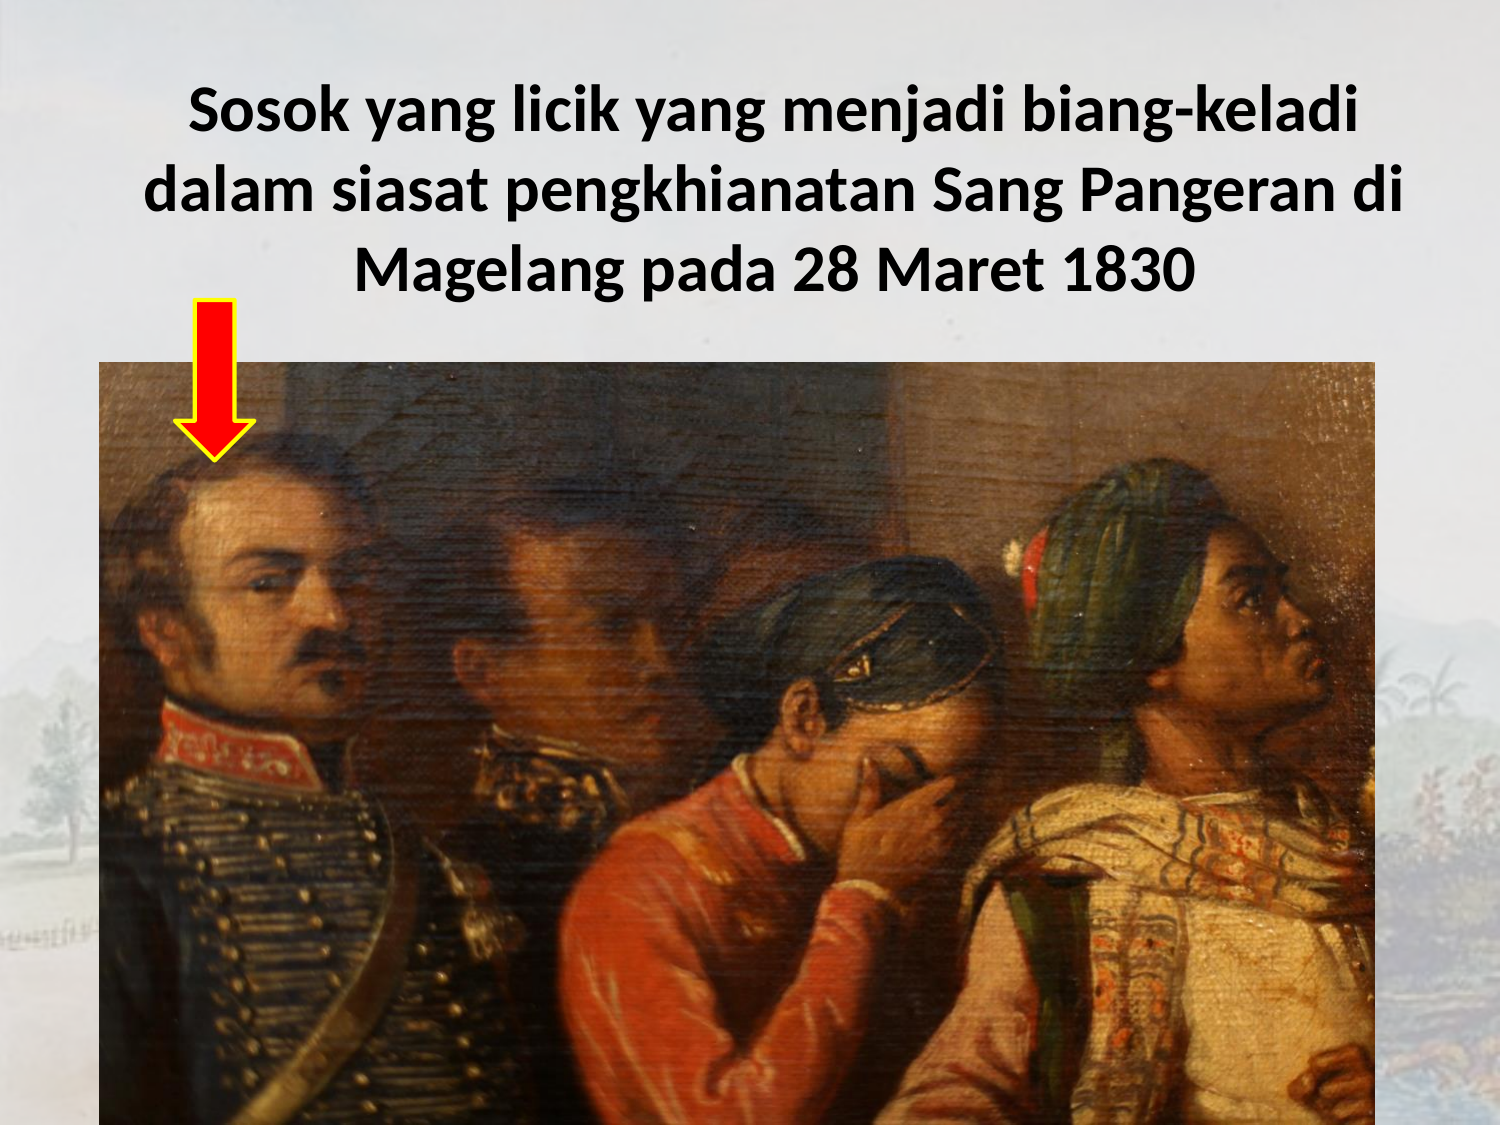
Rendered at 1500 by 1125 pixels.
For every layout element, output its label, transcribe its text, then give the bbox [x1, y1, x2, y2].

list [99, 362, 1376, 1125]
title Sosok yang licik yang menjadi biang-keladi dalam siasat pengkhianatan Sang Pangeran di Magelang pada 28 Maret 1830 [99, 137, 1451, 233]
text_box [192, 297, 237, 360]
